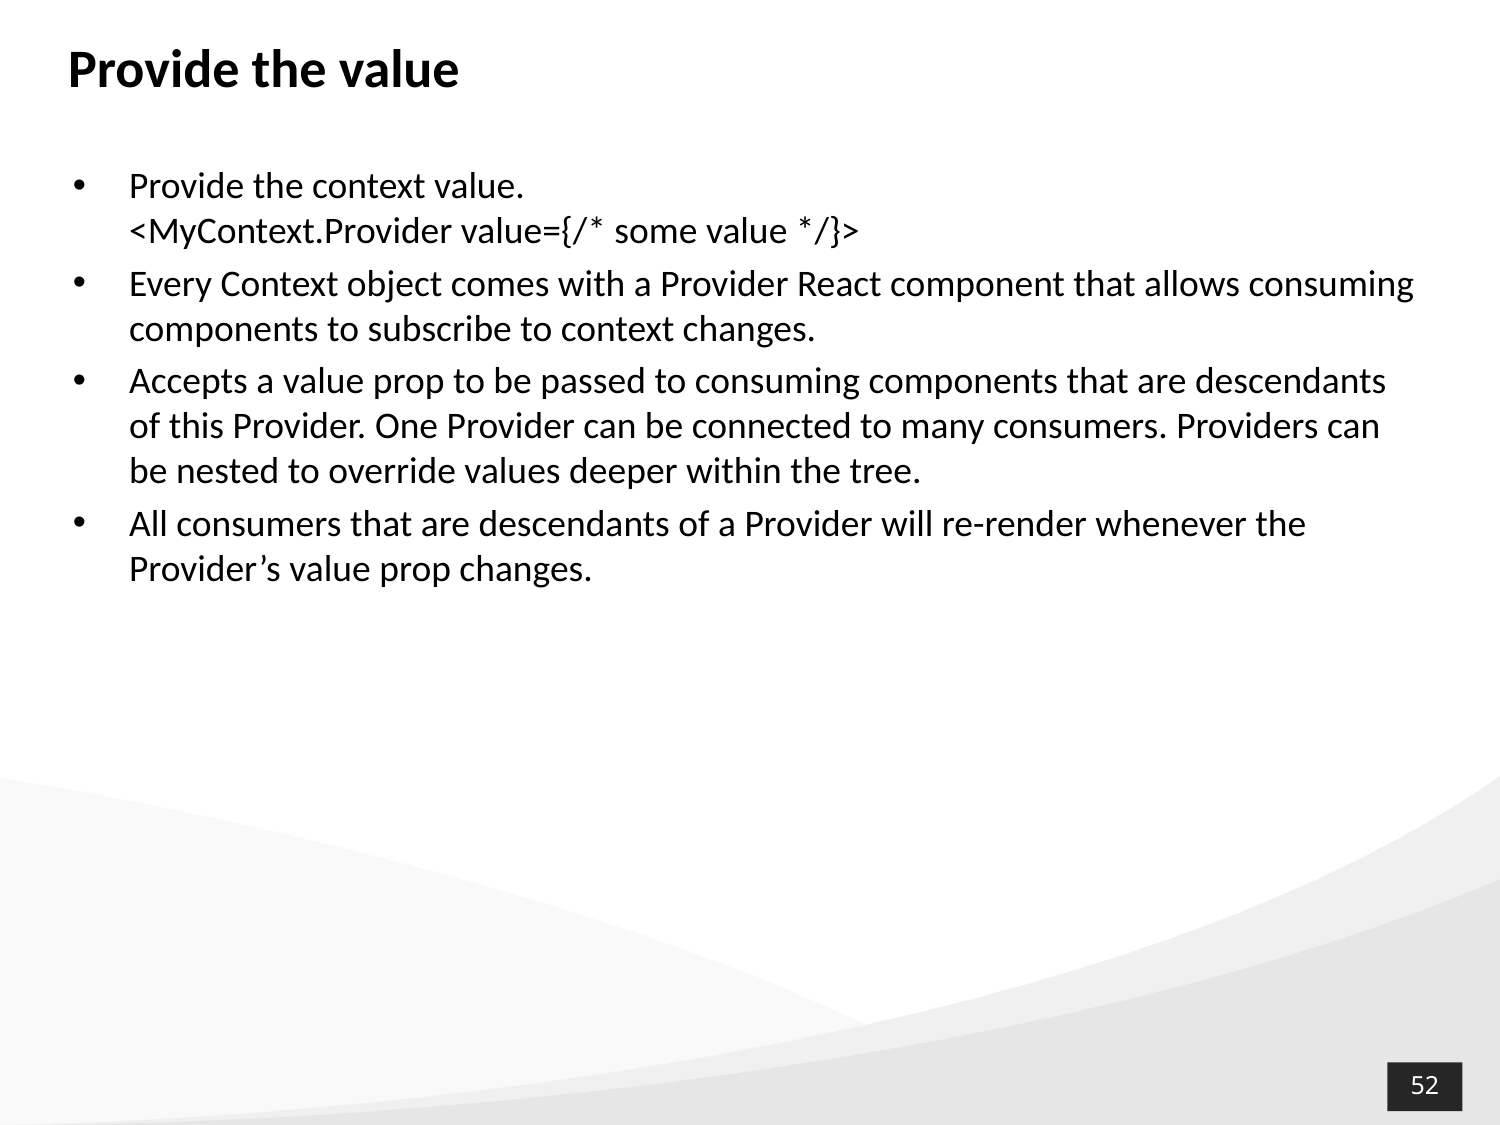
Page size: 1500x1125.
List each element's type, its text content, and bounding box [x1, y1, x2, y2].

list Provide the context value. <MyContext.Provider value={/* some value */}> Every Context object comes with a Provider React component that allows consuming components to subscribe to context changes. Accepts a value prop to be passed to consuming components that are descendants of this Provider. One Provider can be connected to many consumers. Providers can be nested to override values deeper within the tree. All consumers that are descendants of a Provider will re-render whenever the Provider’s value prop changes. [57, 153, 1436, 244]
picture [0, 0, 1500, 1125]
text_box Provide the value [53, 7, 1306, 125]
